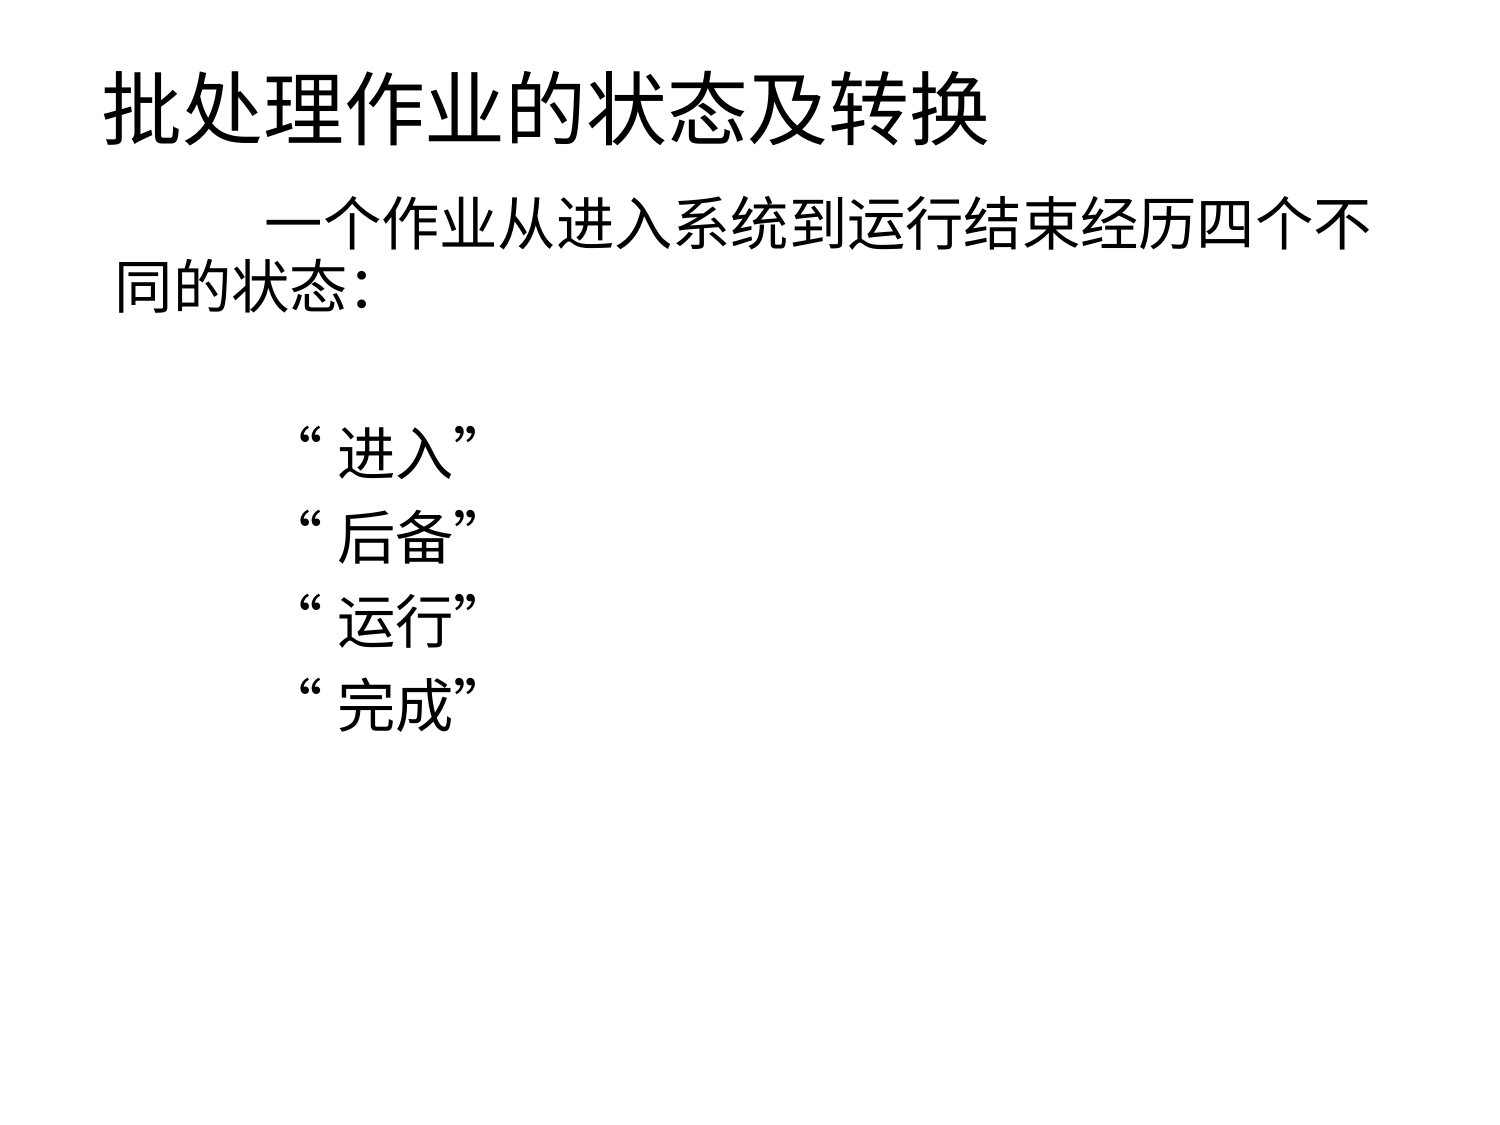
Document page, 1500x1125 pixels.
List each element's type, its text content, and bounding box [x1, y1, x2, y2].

title 批处理作业的状态及转换 [50, 62, 1329, 165]
list 一个作业从进入系统到运行结束经历四个不同的状态： “进入” “后备” “运行” “完成” [62, 187, 1388, 929]
